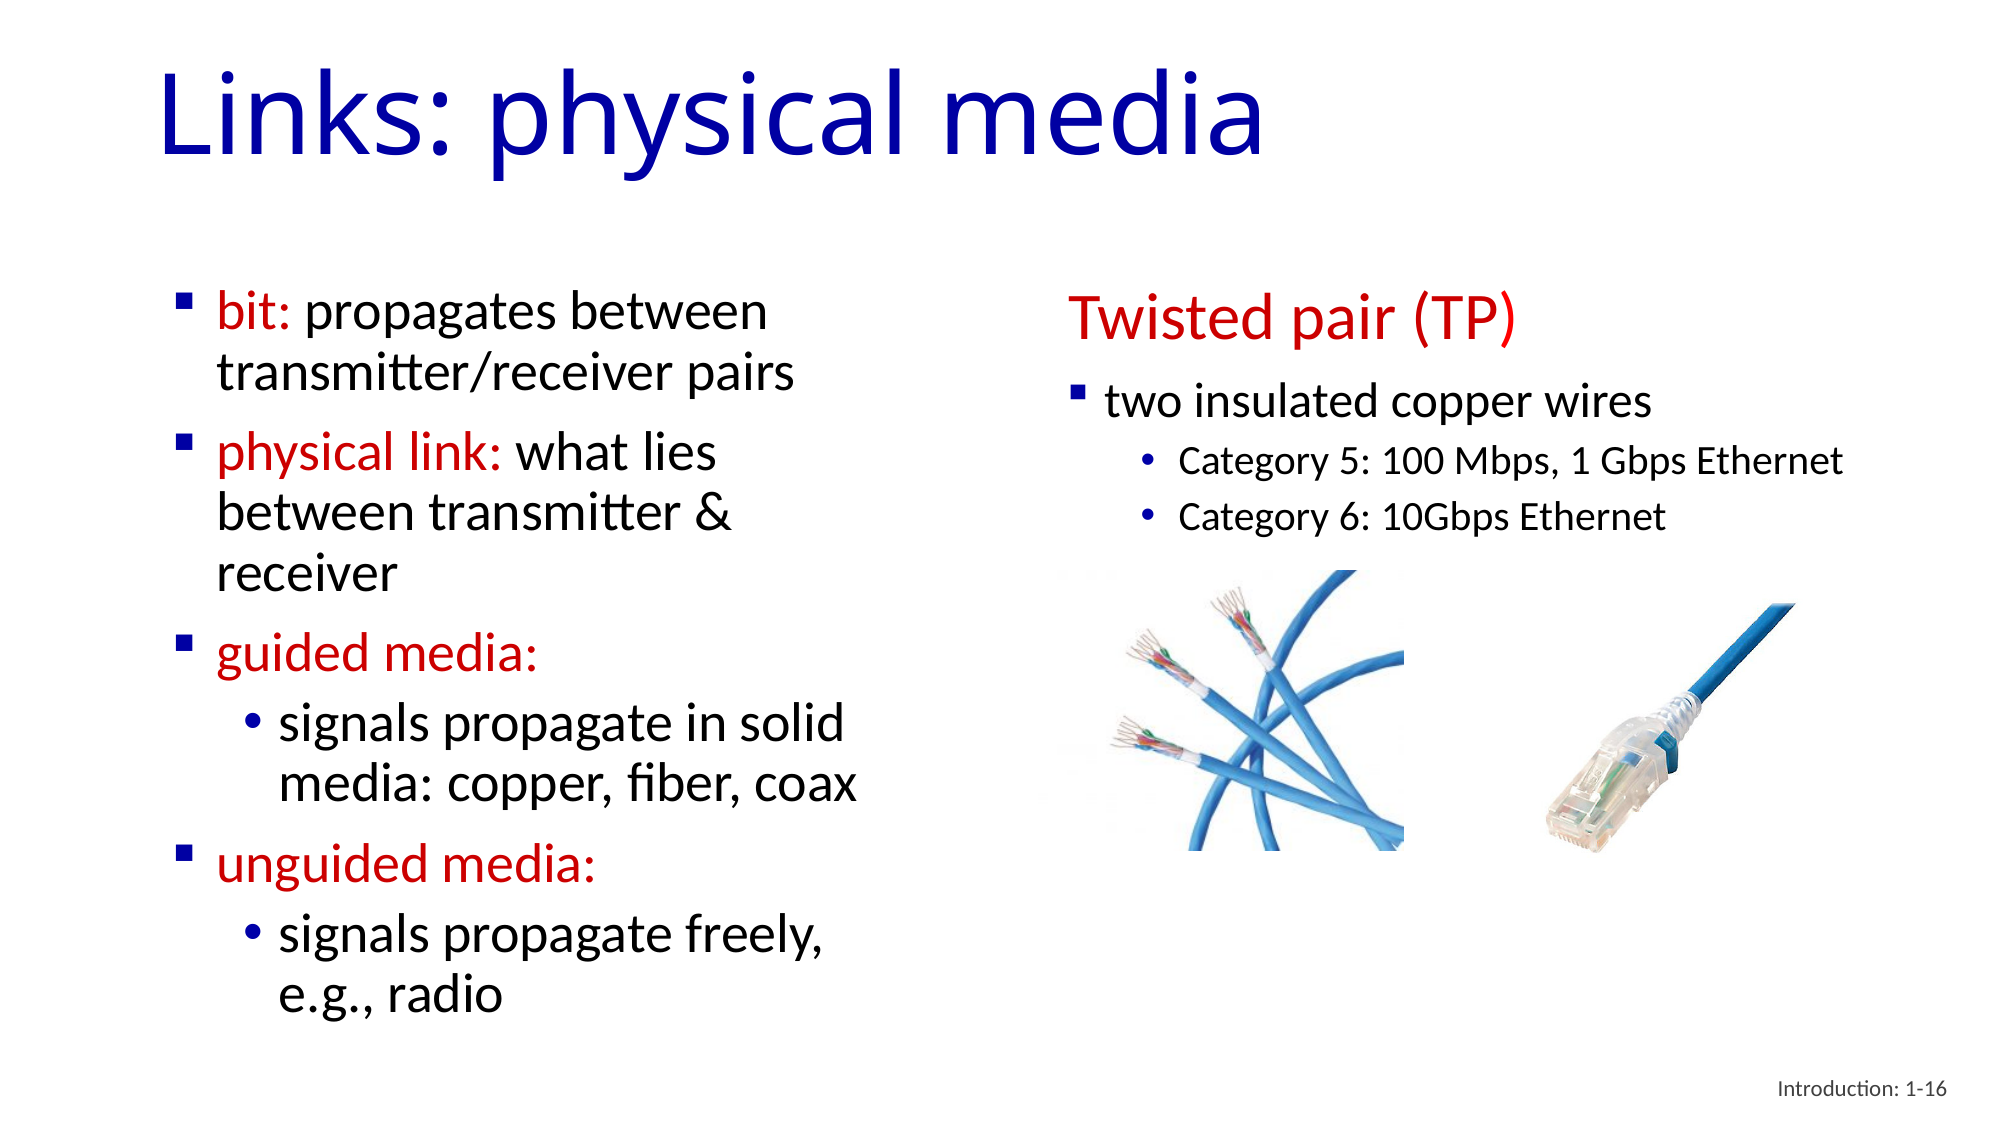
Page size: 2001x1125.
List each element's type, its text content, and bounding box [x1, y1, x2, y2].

slide_number Introduction: 1-16 [1512, 1056, 1963, 1117]
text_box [1038, 274, 1880, 867]
title Links: physical media [139, 44, 1865, 192]
text_box bit: propagates between transmitter/receiver pairs physical link: what lies between transmitter & receiver guided media: signals propagate in solid media: copper, fiber, coax unguided media: signals propagate freely, e.g., radio [156, 274, 918, 1037]
